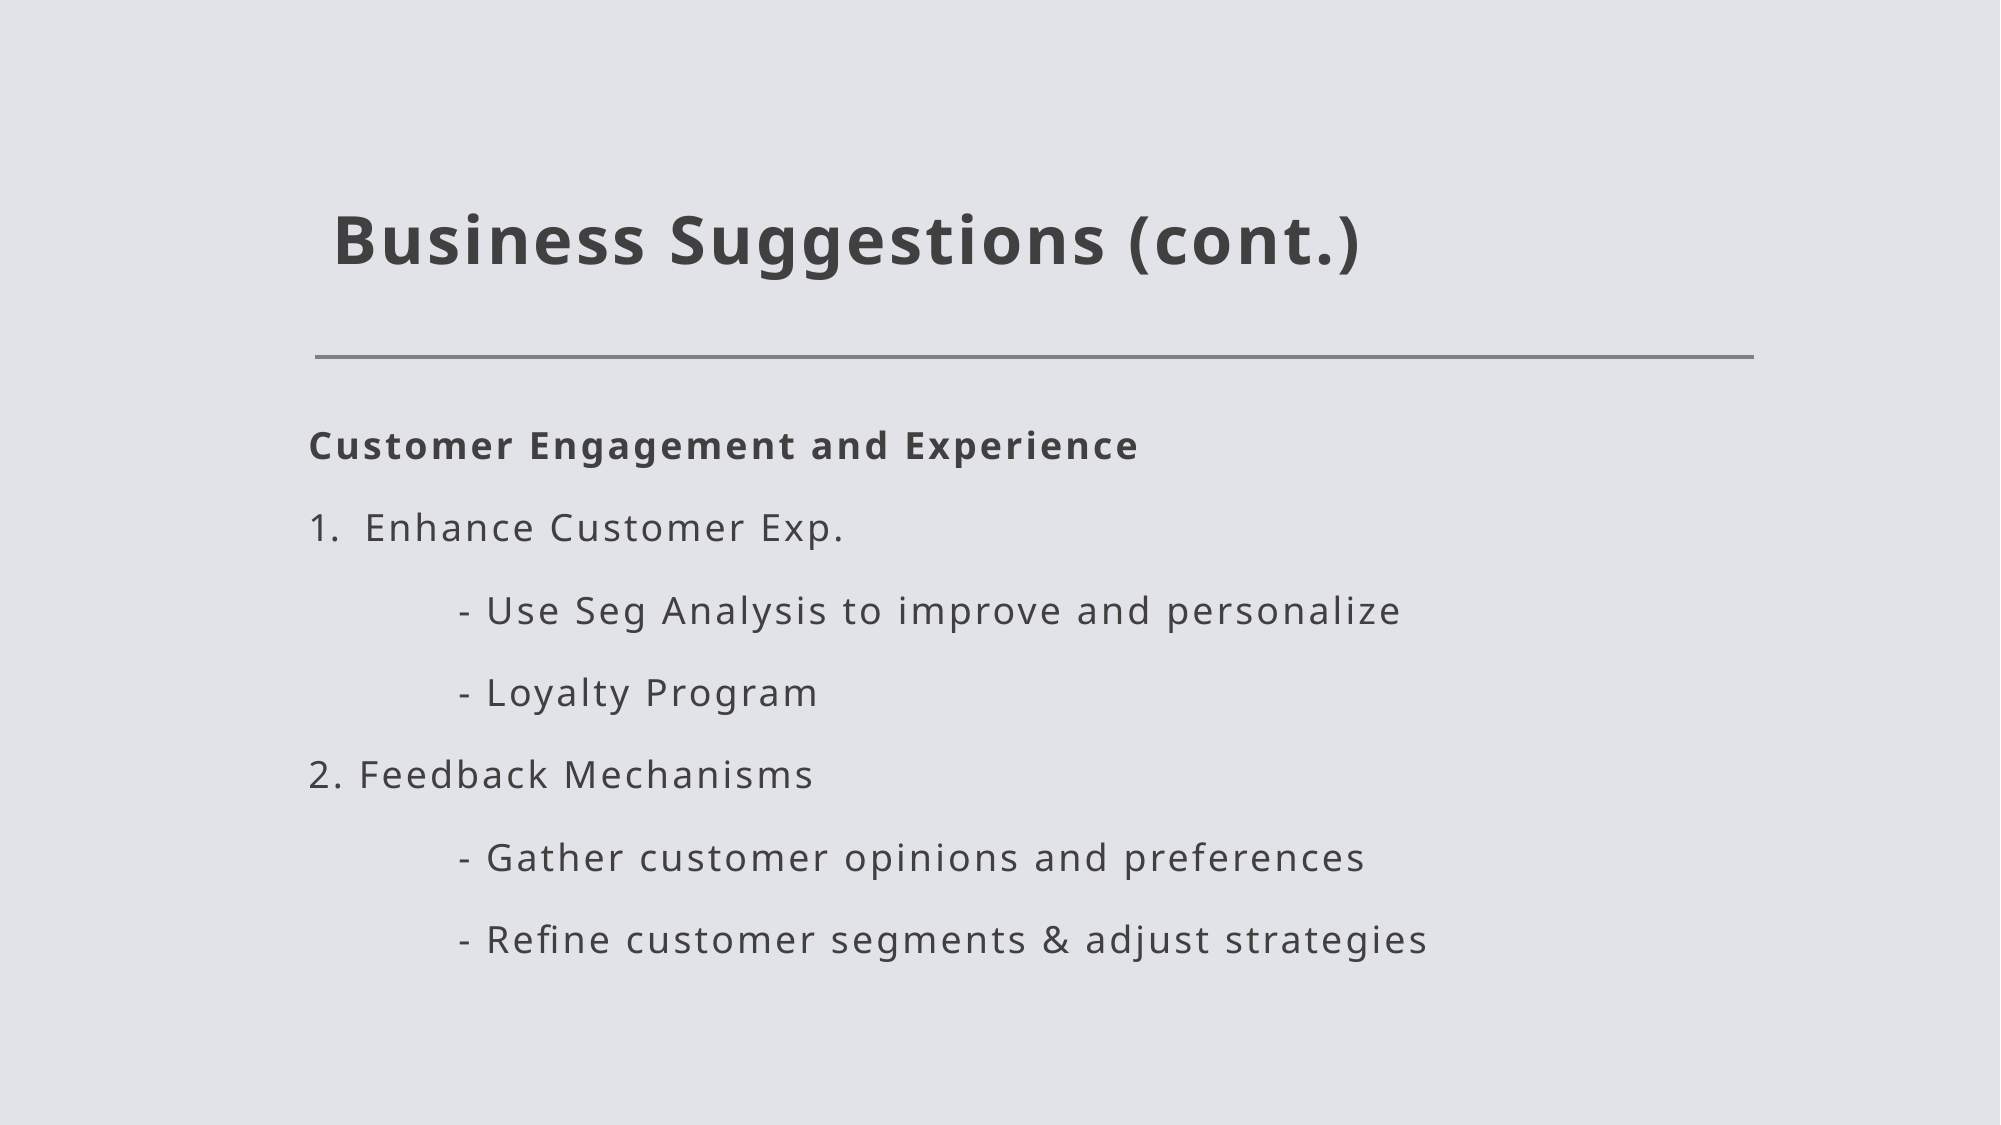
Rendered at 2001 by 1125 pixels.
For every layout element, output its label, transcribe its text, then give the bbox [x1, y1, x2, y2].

title Business Suggestions (cont.) [315, 72, 1754, 294]
list Customer Engagement and Experience Enhance Customer Exp. - Use Seg Analysis to improve and personalize - Loyalty Program 2. Feedback Mechanisms - Gather customer opinions and preferences - Refine customer segments & adjust strategies [290, 386, 1569, 986]
